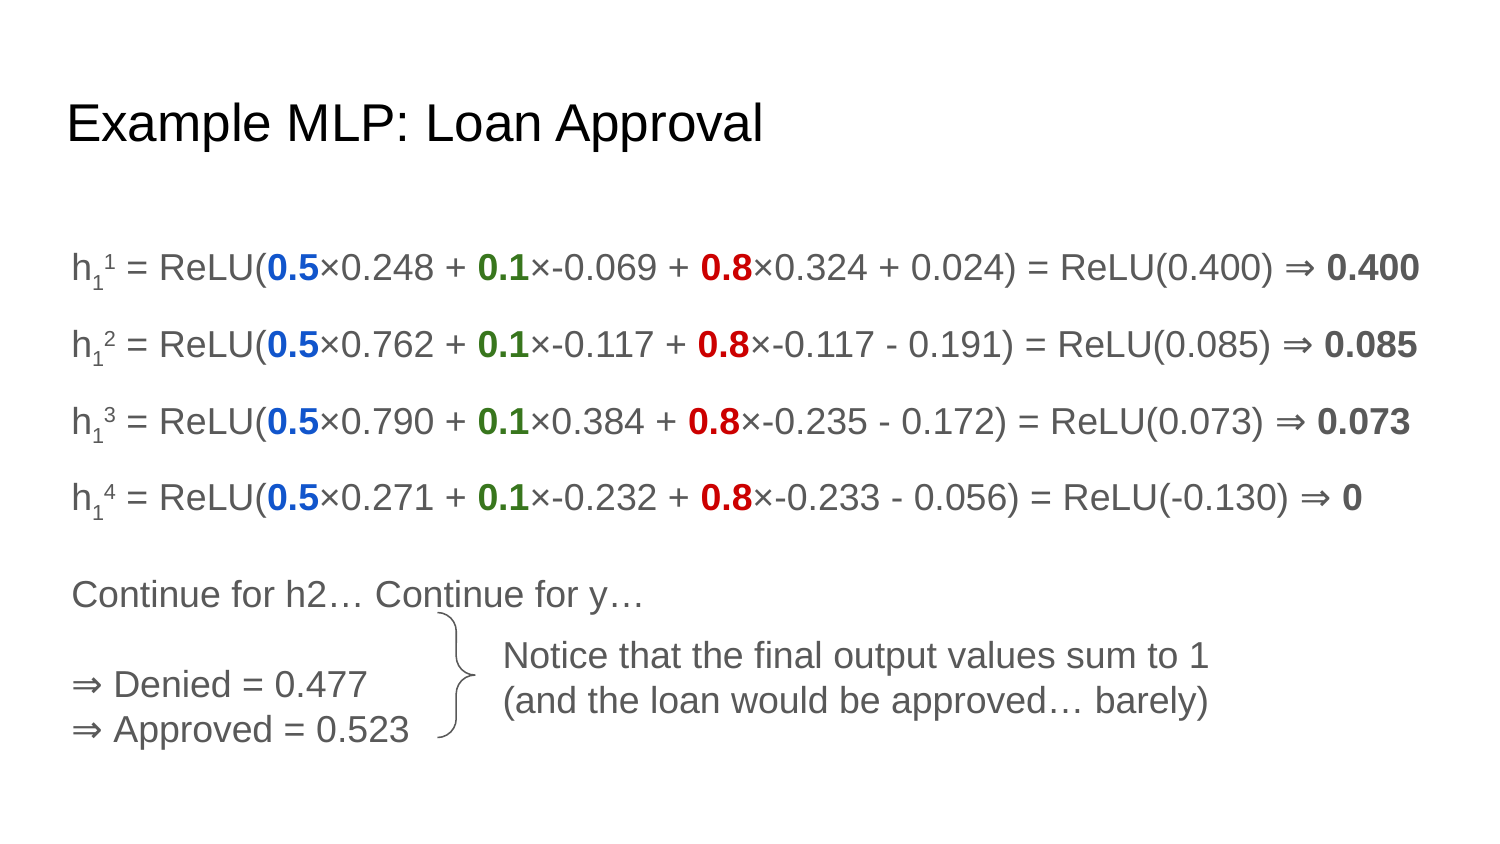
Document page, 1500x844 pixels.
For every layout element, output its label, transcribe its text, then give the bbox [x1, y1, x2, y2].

text_box h11 = ReLU(0.5×0.248 + 0.1×-0.069 + 0.8×0.324 + 0.024) = ReLU(0.400) ⇒ 0.400 h12 = ReLU(0.5×0.762 + 0.1×-0.117 + 0.8×-0.117 - 0.191) = ReLU(0.085) ⇒ 0.085 h13 = ReLU(0.5×0.790 + 0.1×0.384 + 0.8×-0.235 - 0.172) = ReLU(0.073) ⇒ 0.073 h14 = ReLU(0.5×0.271 + 0.1×-0.232 + 0.8×-0.233 - 0.056) = ReLU(-0.130) ⇒ 0 Continue for h2… Continue for y… ⇒ Denied = 0.477 ⇒ Approved = 0.523 [56, 202, 1444, 765]
text_box Notice that the final output values sum to 1 (and the loan would be approved… barely) [487, 616, 1249, 737]
text_box [437, 612, 475, 738]
title Example MLP: Loan Approval [51, 72, 1449, 167]
